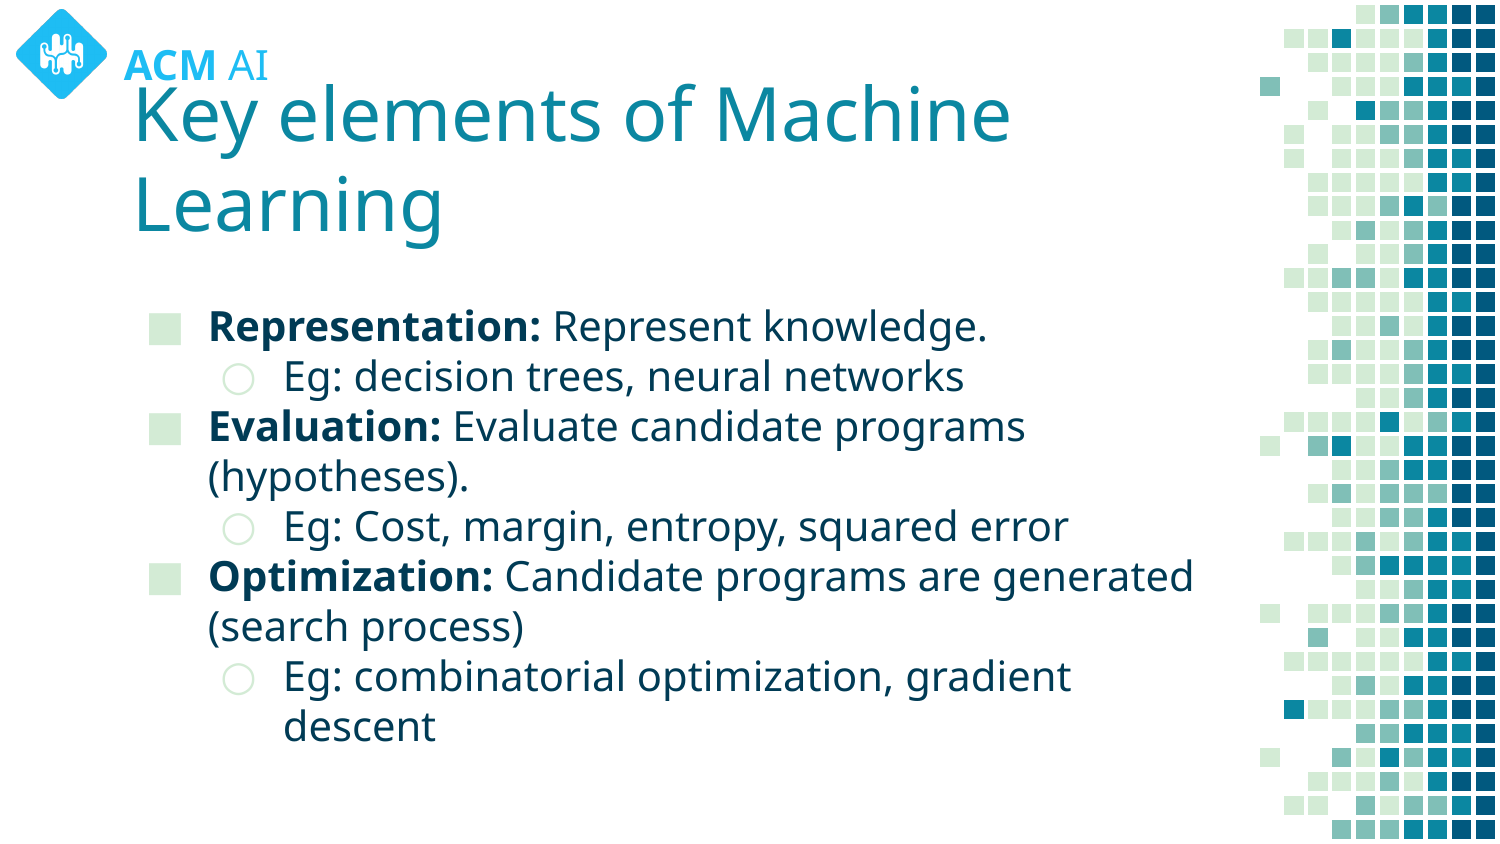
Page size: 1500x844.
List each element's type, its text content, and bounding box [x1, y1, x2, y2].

title Key elements of Machine Learning [117, 121, 1227, 262]
list Representation: Represent knowledge. Eg: decision trees, neural networks Evaluation: Evaluate candidate programs (hypotheses). Eg: Cost, margin, entropy, squared error Optimization: Candidate programs are generated (search process) Eg: combinatorial optimization, gradient descent [117, 284, 1227, 792]
picture [16, 8, 107, 100]
text_box ACM AI [111, 23, 291, 84]
